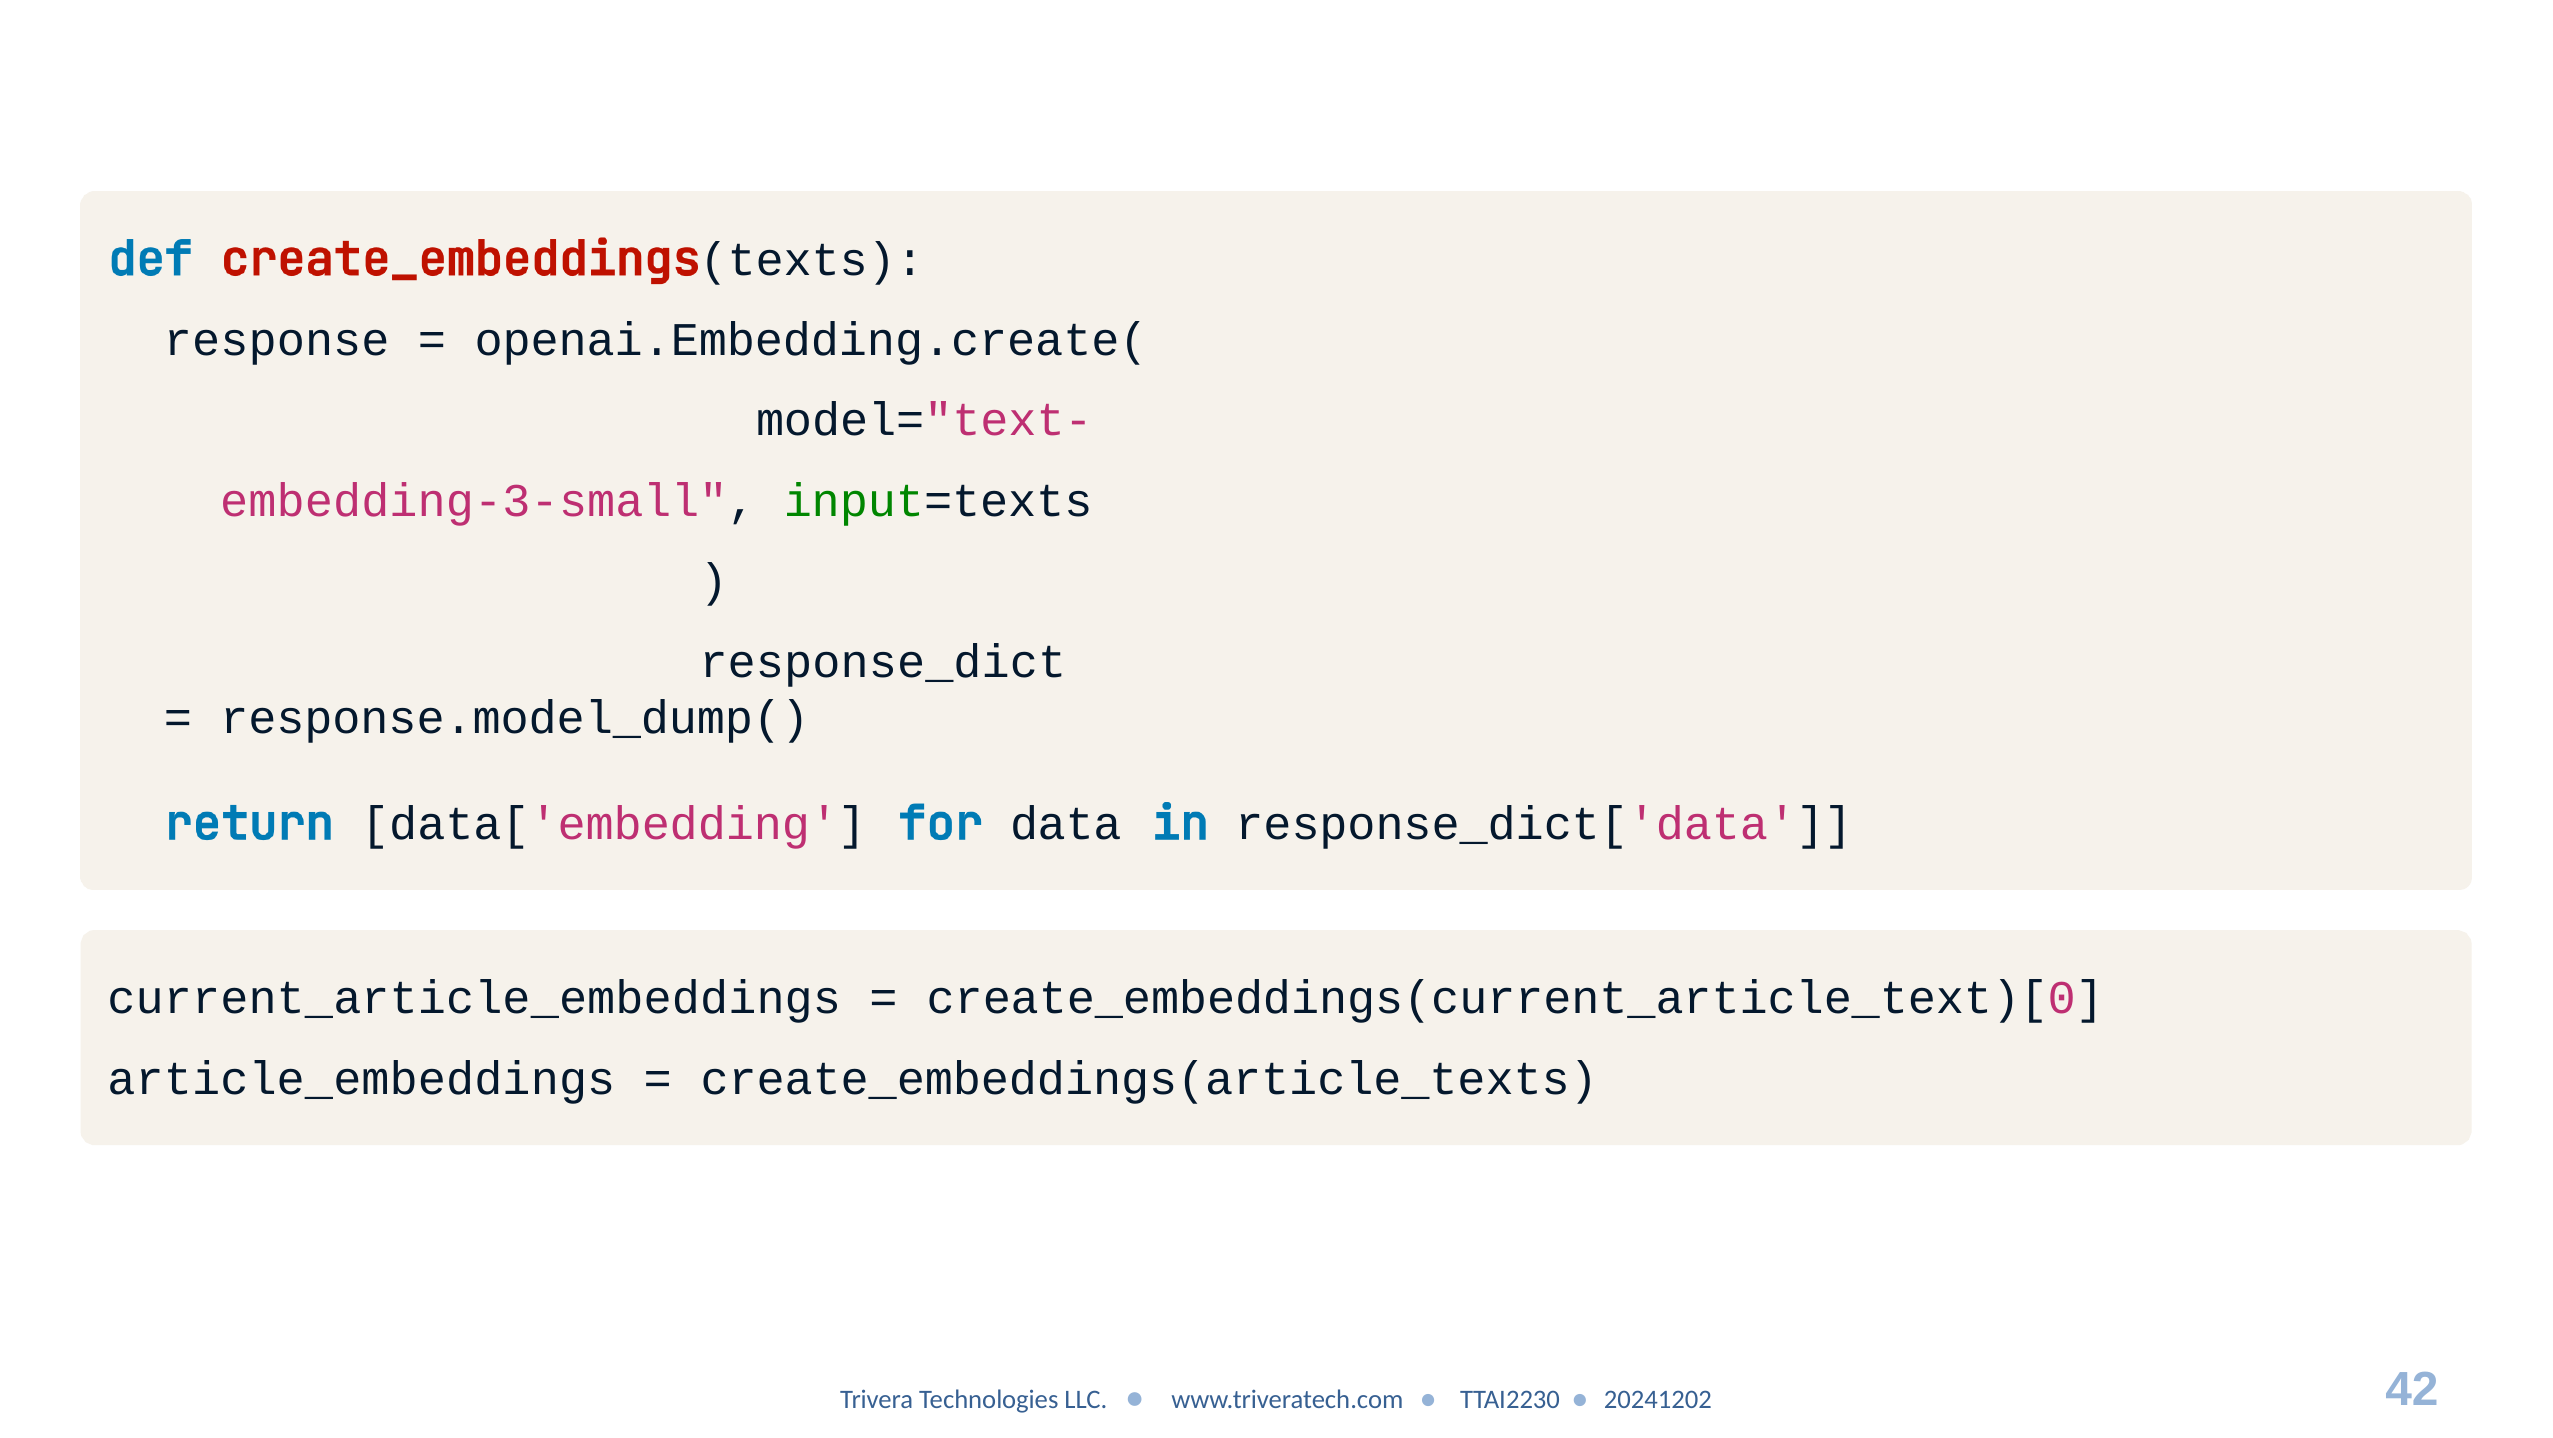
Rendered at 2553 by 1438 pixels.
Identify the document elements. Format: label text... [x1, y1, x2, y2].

picture [80, 191, 2472, 891]
text_box [80, 930, 2472, 1146]
text_box current_article_embeddings = create_embeddings(current_article_text)[0] article_embeddings = create_embeddings(article_texts) [105, 940, 2113, 1104]
